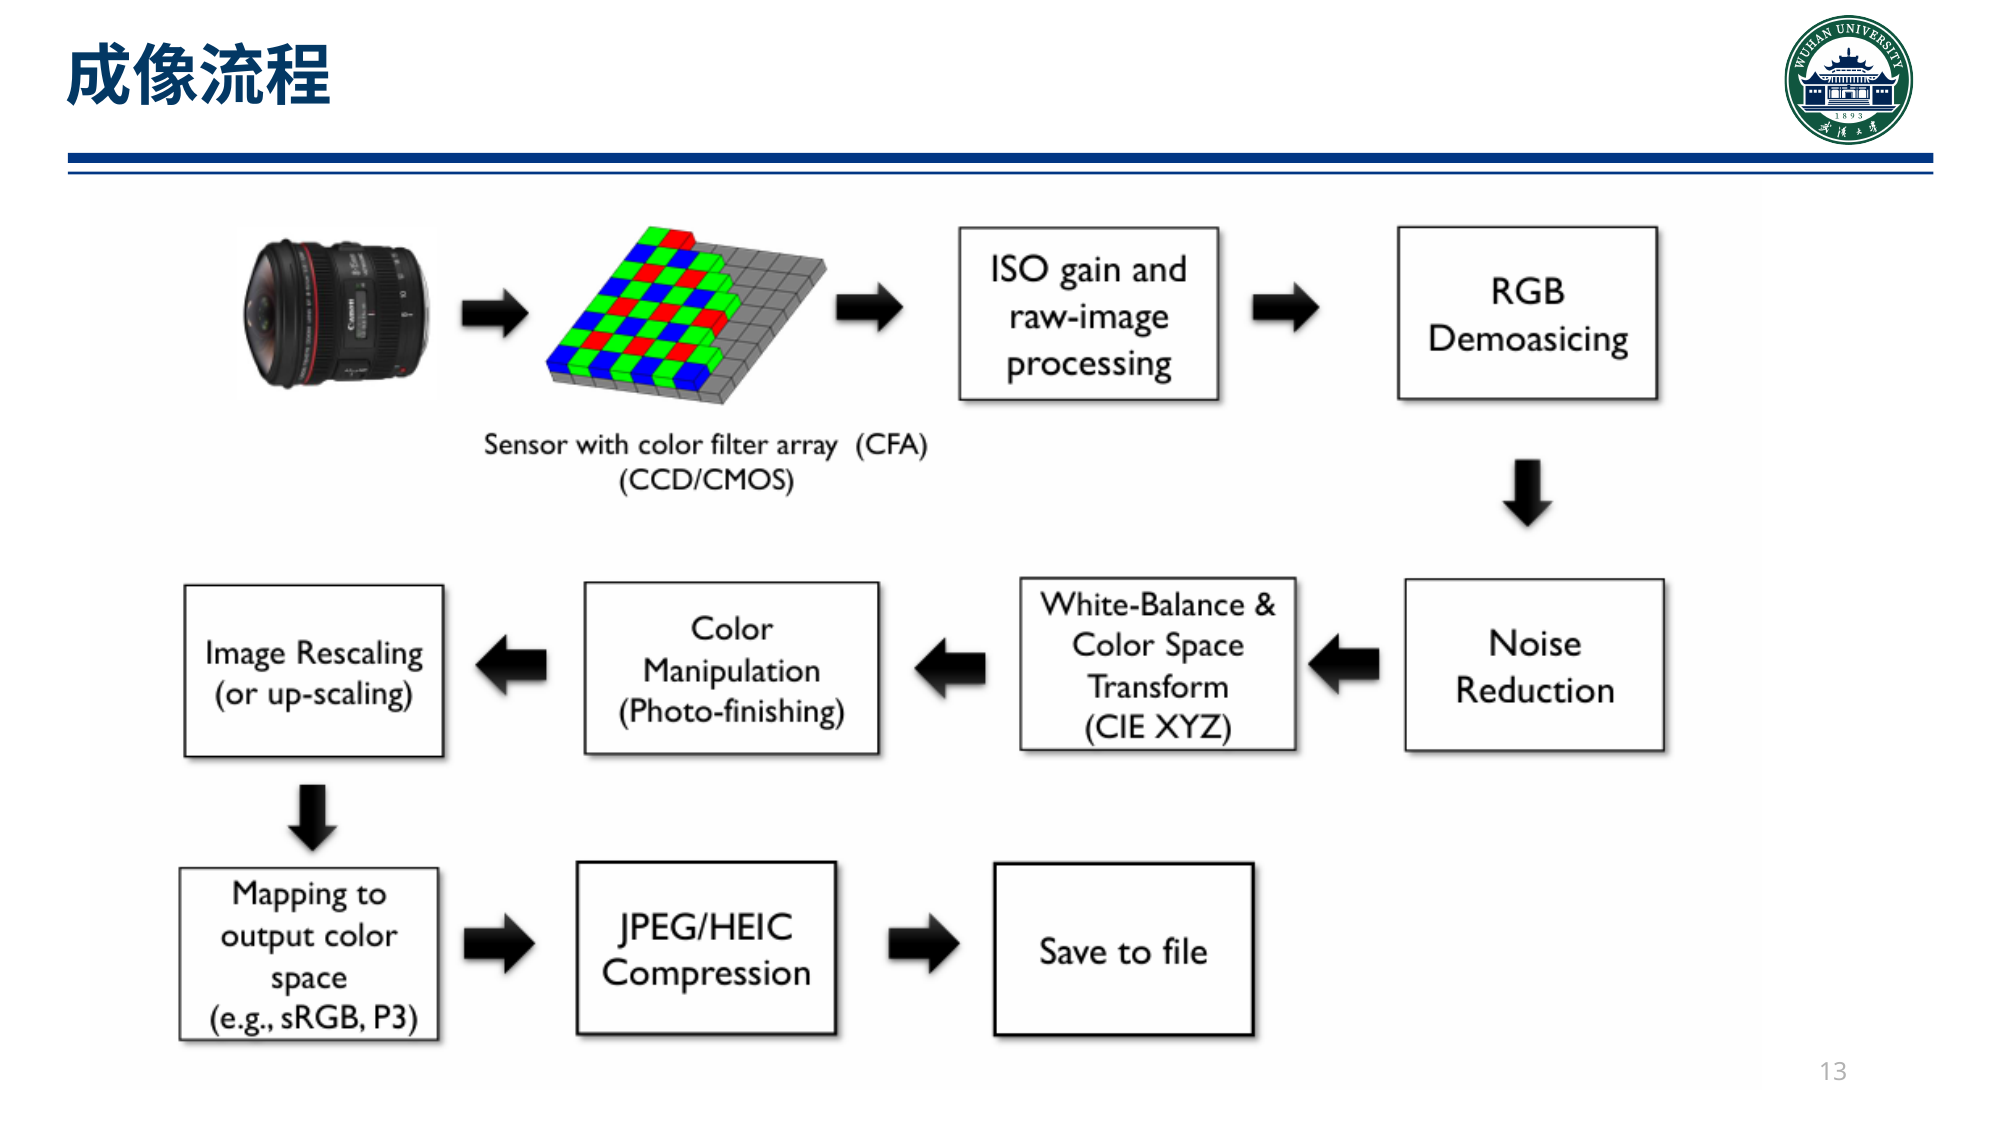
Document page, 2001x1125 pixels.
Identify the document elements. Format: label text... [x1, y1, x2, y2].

title 成像流程 [50, 34, 1776, 122]
picture [90, 180, 1762, 1091]
picture [1784, 15, 1919, 145]
slide_number 13 [1412, 1042, 1863, 1103]
